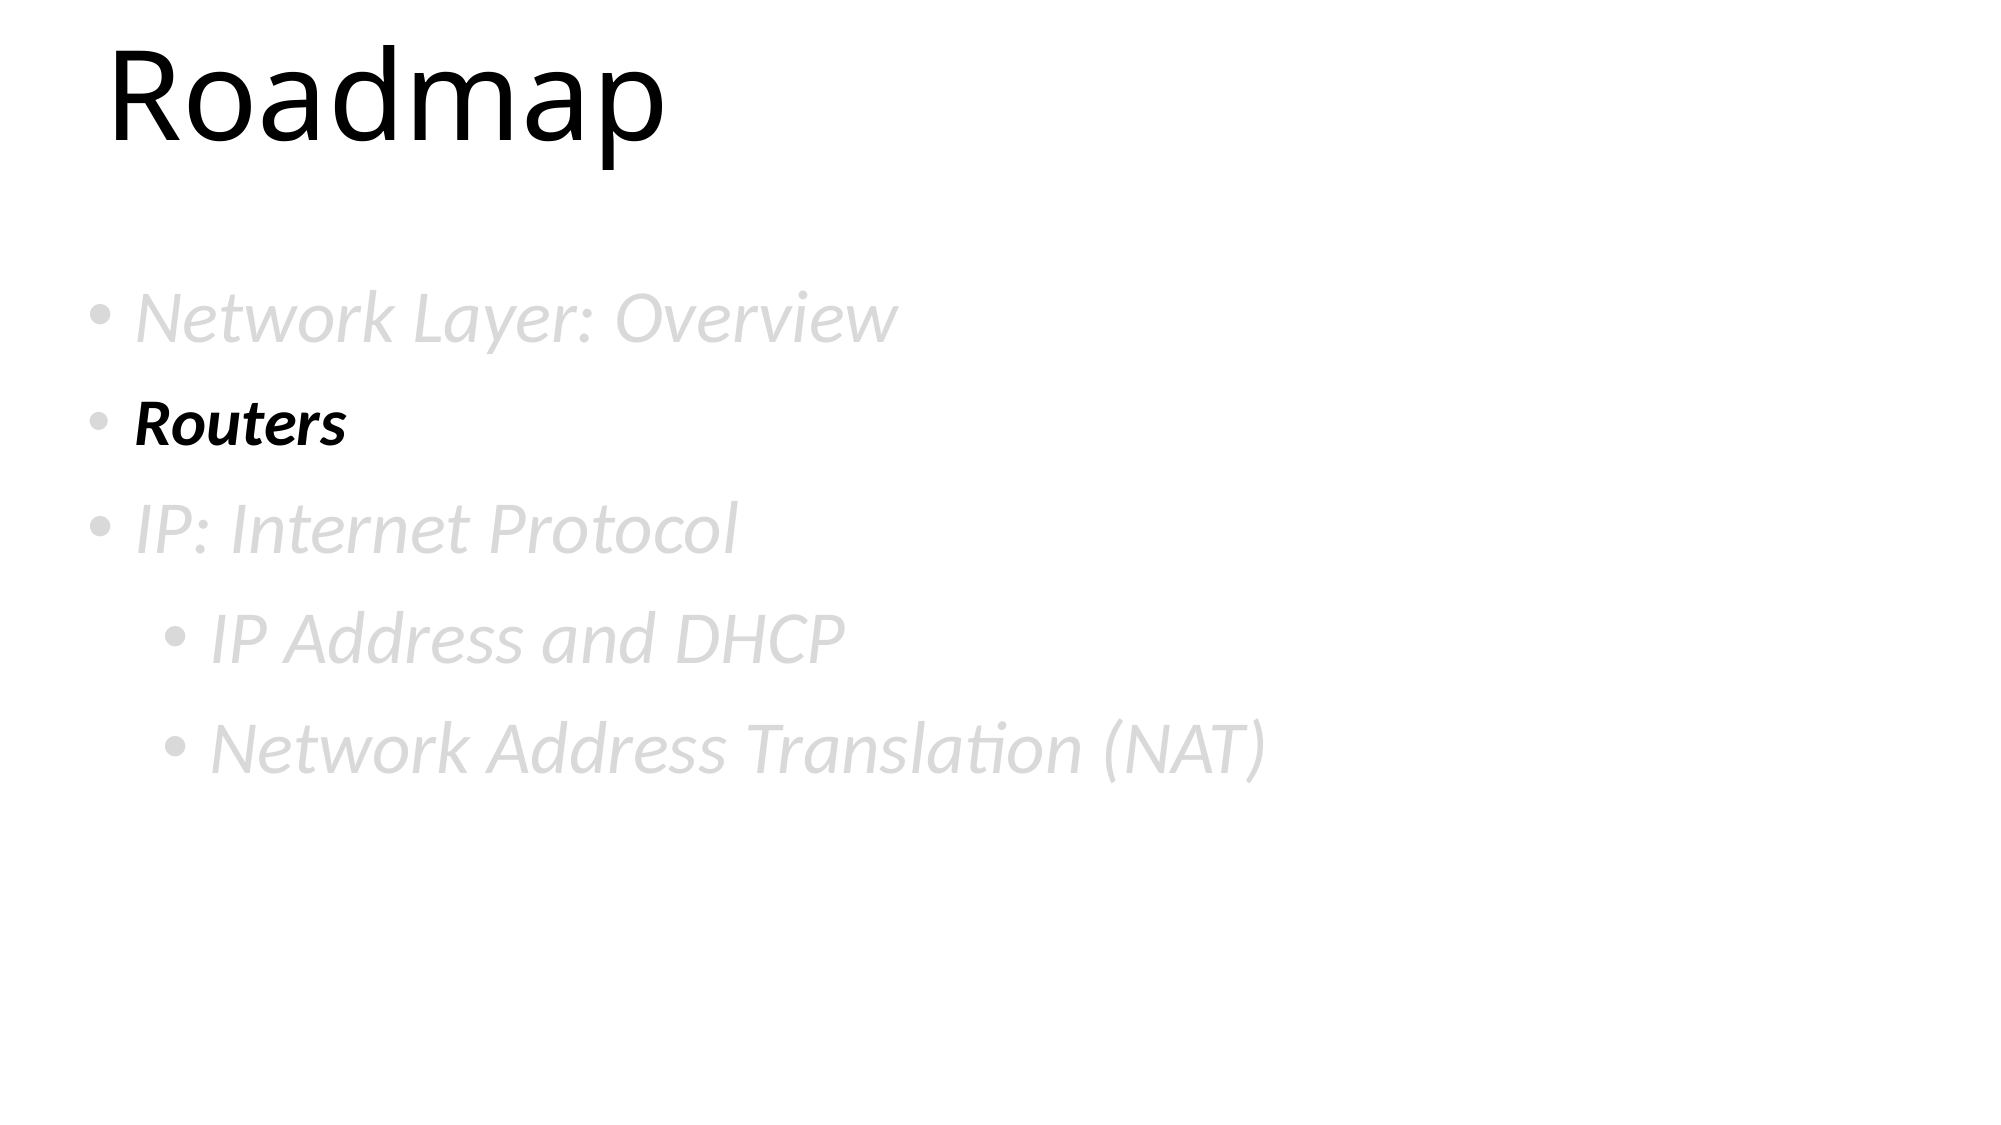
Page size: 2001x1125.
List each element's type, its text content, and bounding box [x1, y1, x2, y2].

text_box Roadmap [89, 24, 1165, 270]
text_box Network Layer: Overview Routers IP: Internet Protocol IP Address and DHCP Network Address Translation (NAT) [53, 270, 1947, 1087]
